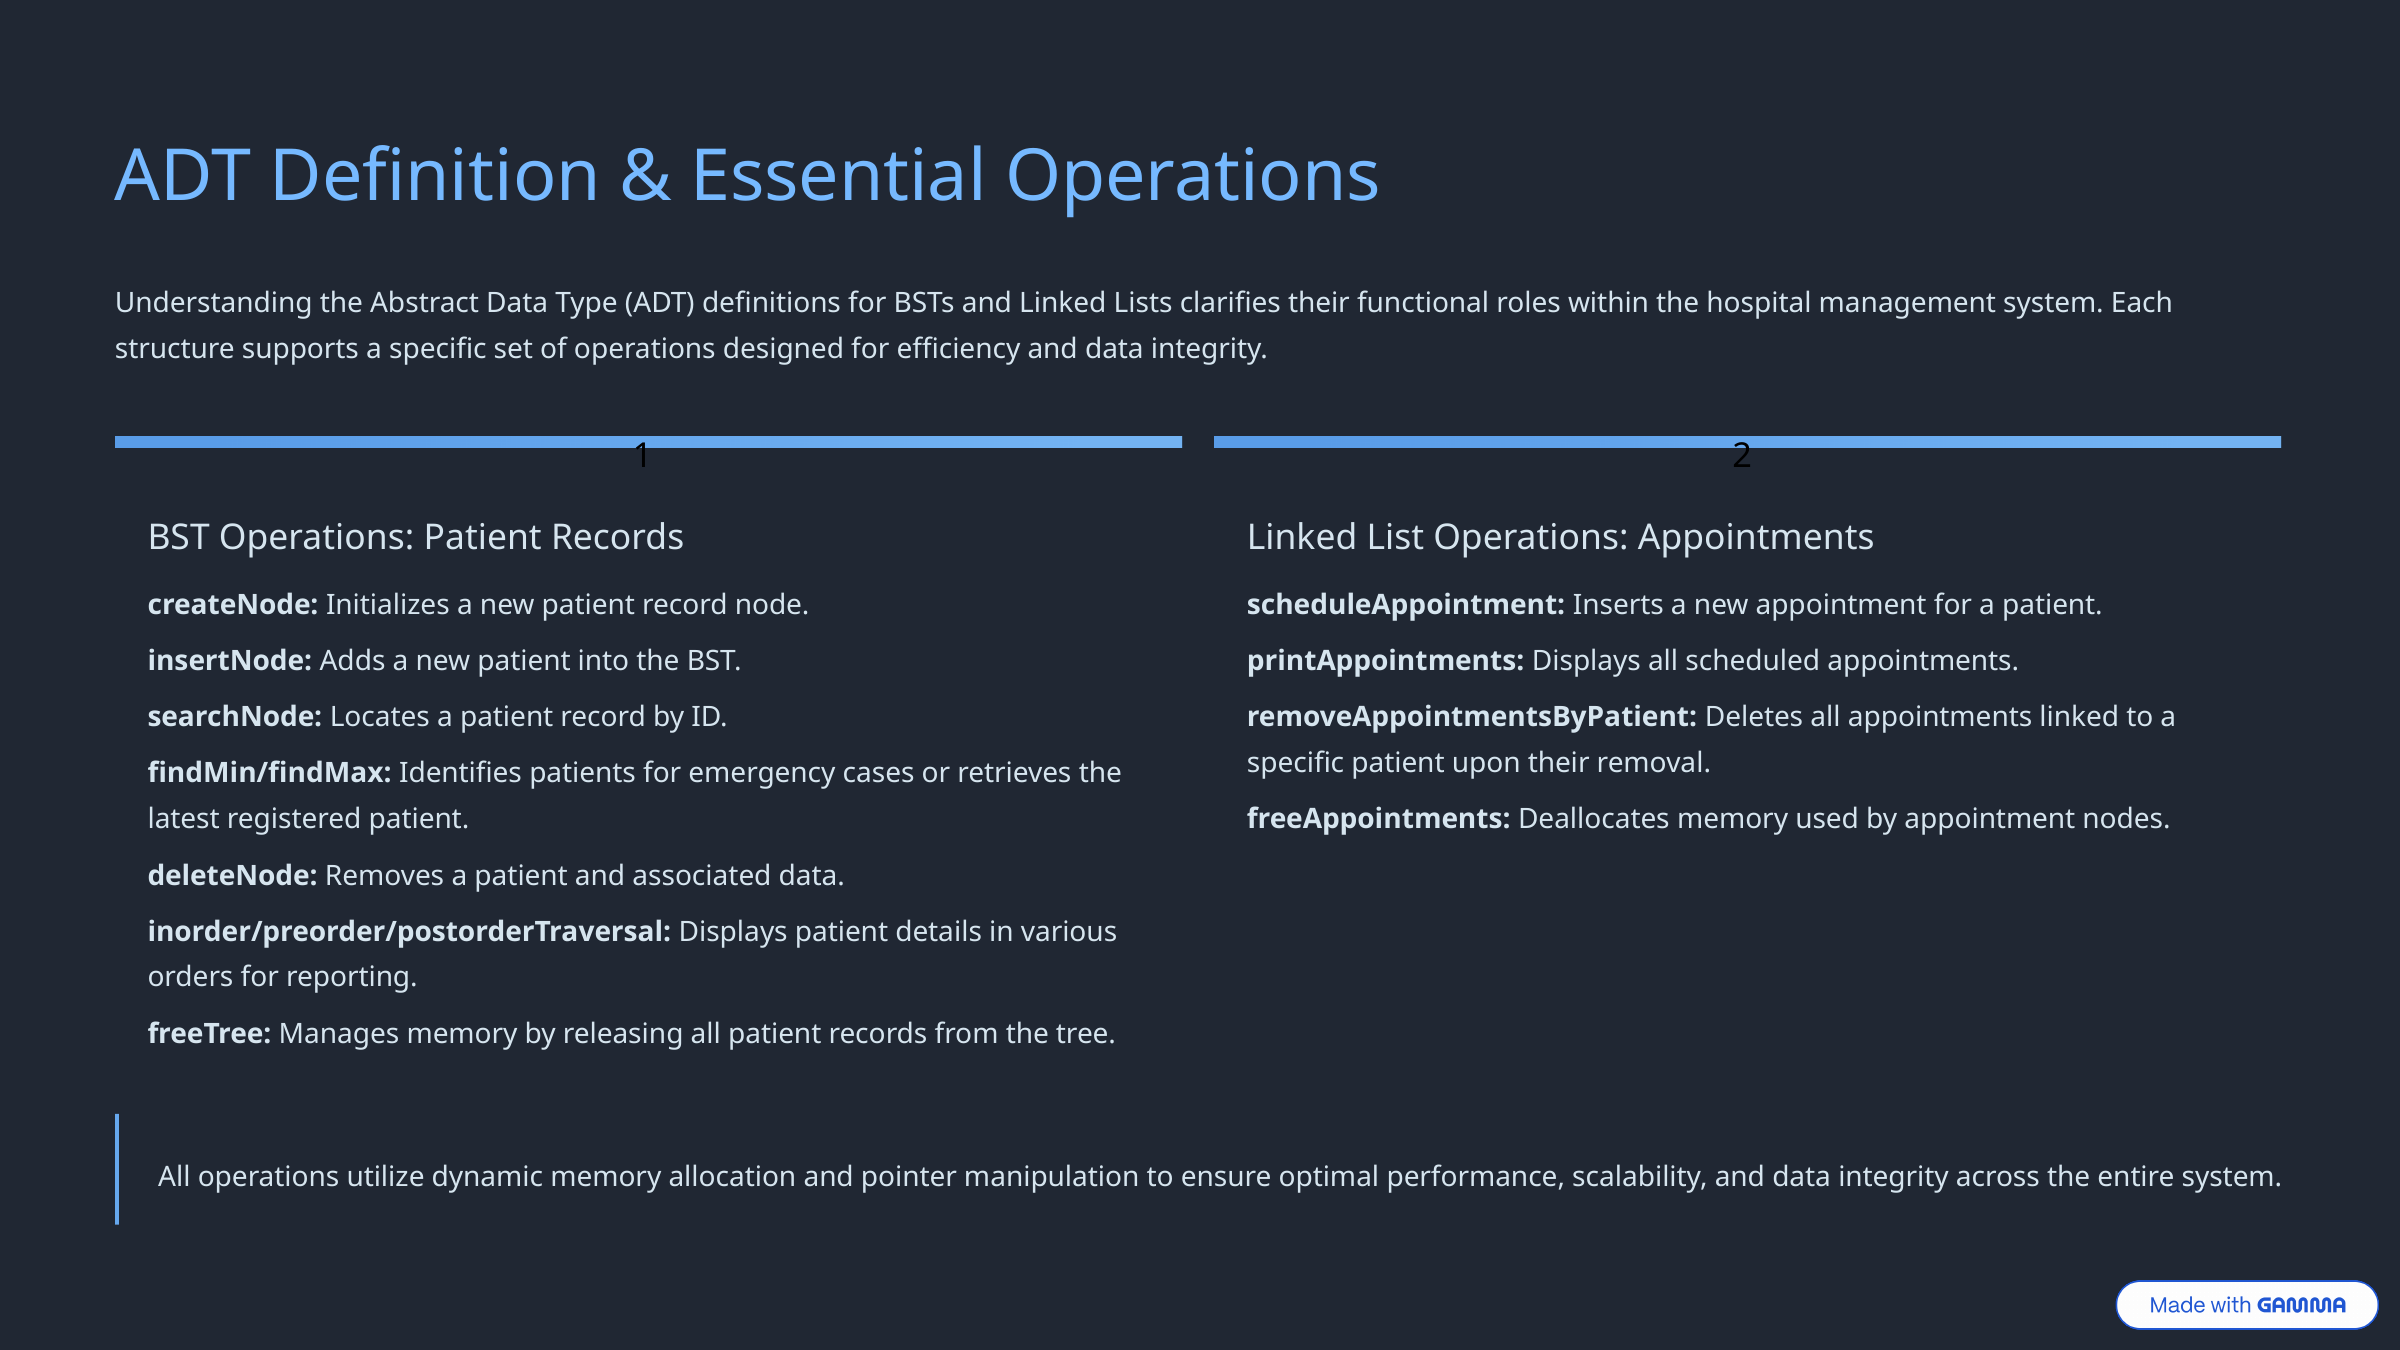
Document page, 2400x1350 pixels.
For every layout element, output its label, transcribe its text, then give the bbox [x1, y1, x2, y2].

text_box [115, 1113, 119, 1225]
text_box inorder/preorder/postorderTraversal: Displays patient details in various orders for reporting. [147, 900, 1153, 993]
text_box scheduleAppointment: Inserts a new appointment for a patient. [1246, 574, 2253, 621]
text_box deleteNode: Removes a patient and associated data. [147, 844, 1153, 891]
text_box printAppointments: Displays all scheduled appointments. [1246, 630, 2253, 677]
text_box findMin/findMax: Identifies patients for emergency cases or retrieves the latest registered patient. [147, 742, 1153, 835]
picture [2106, 1271, 2389, 1339]
text_box insertNode: Adds a new patient into the BST. [147, 630, 1153, 677]
text_box Linked List Operations: Appointments [1246, 512, 1891, 558]
text_box BST Operations: Patient Records [147, 512, 693, 558]
text_box [1214, 452, 2285, 1082]
text_box Understanding the Abstract Data Type (ADT) definitions for BSTs and Linked Lists clarifies their functional roles within the hospital management system. Each structure supports a specific set of operations designed for efficiency and data integrity. [115, 272, 2285, 365]
picture [115, 397, 1186, 484]
text_box ADT Definition & Essential Operations [115, 125, 1401, 216]
text_box searchNode: Locates a patient record by ID. [147, 686, 1153, 733]
text_box [114, 452, 1186, 1082]
picture [1214, 397, 2285, 484]
text_box freeAppointments: Deallocates memory used by appointment nodes. [1246, 788, 2253, 835]
text_box removeAppointmentsByPatient: Deletes all appointments linked to a specific patient upon their removal. [1246, 686, 2253, 779]
text_box All operations utilize dynamic memory allocation and pointer manipulation to ensure optimal performance, scalability, and data integrity across the entire system. [158, 1146, 2285, 1193]
text_box createNode: Initializes a new patient record node. [147, 574, 1153, 621]
text_box freeTree: Manages memory by releasing all patient records from the tree. [147, 1002, 1153, 1049]
